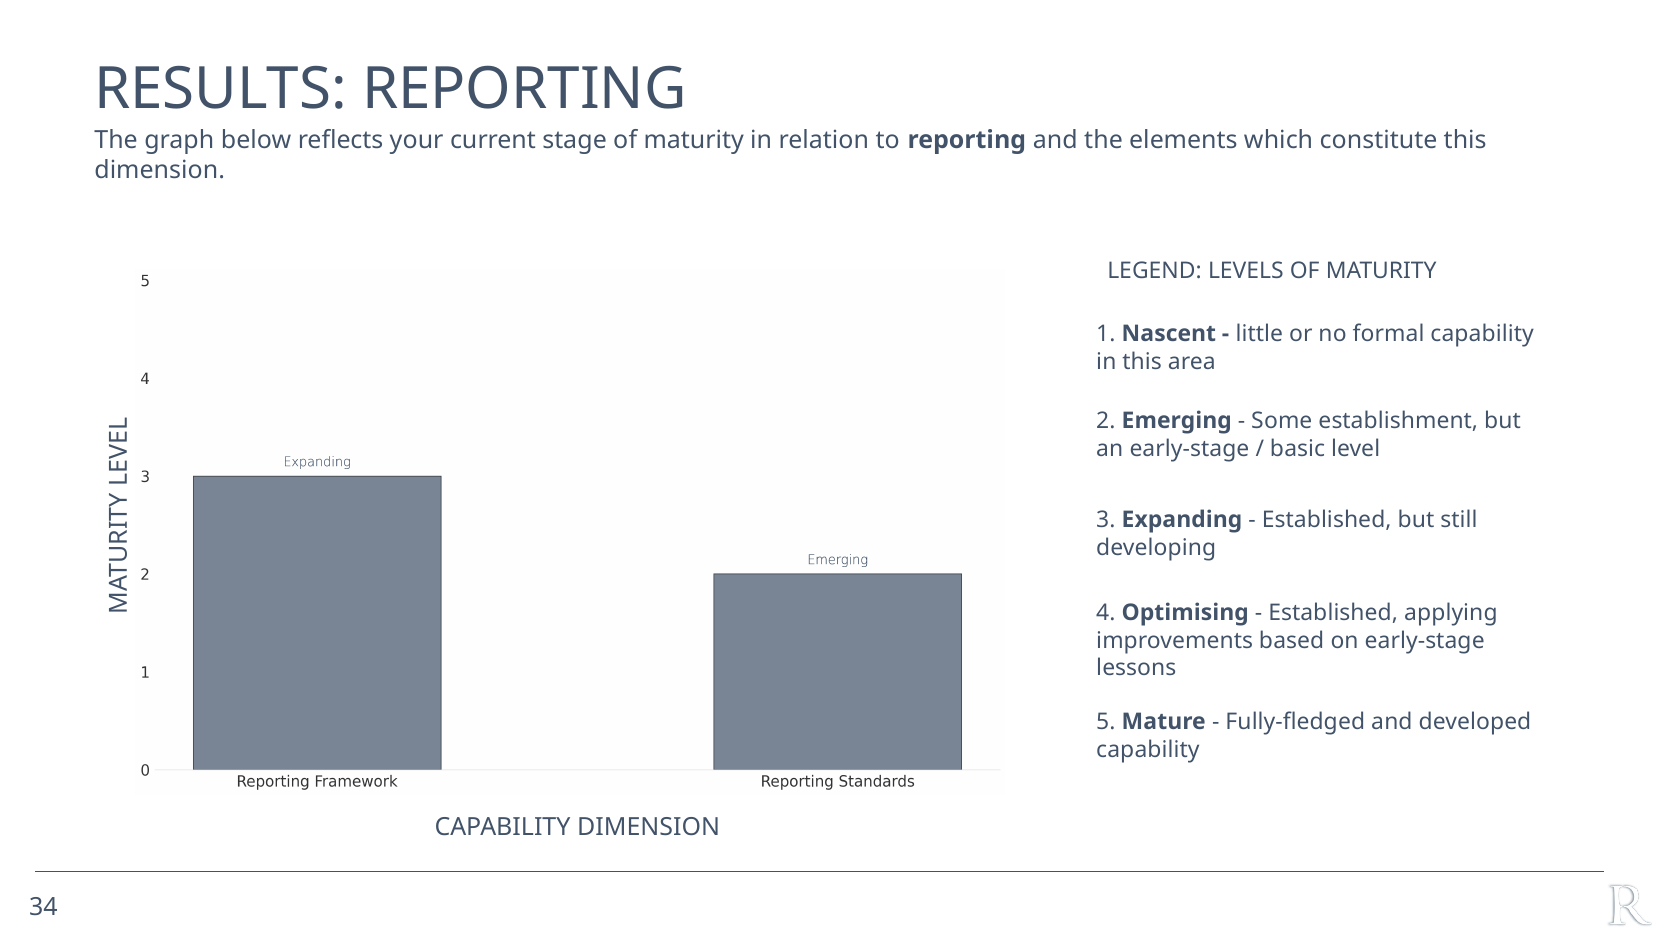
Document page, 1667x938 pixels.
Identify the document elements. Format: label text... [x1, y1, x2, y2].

picture [134, 269, 1006, 796]
text_box Legend: Levels of maturity [1092, 248, 1579, 291]
text_box Capability Dimension [191, 803, 964, 849]
text_box 3. Expanding - Established, but still developing [1081, 497, 1568, 567]
text_box 4. Optimising - Established, applying improvements based on early-stage lessons [1081, 590, 1568, 688]
text_box 1. Nascent - little or no formal capability in this area [1081, 311, 1568, 382]
text_box 5. Mature - Fully-fledged and developed capability [1081, 699, 1568, 770]
text_box 2. Emerging - Some establishment, but an early-stage / basic level [1081, 398, 1568, 468]
slide_number 34 [7, 882, 80, 933]
title Results: REPORTING [79, 25, 1588, 115]
text_box Maturity level [94, 265, 140, 767]
picture [1605, 882, 1654, 928]
text_box The graph below reflects your current stage of maturity in relation to reporting and the elements which constitute this dimension. [79, 115, 1588, 171]
